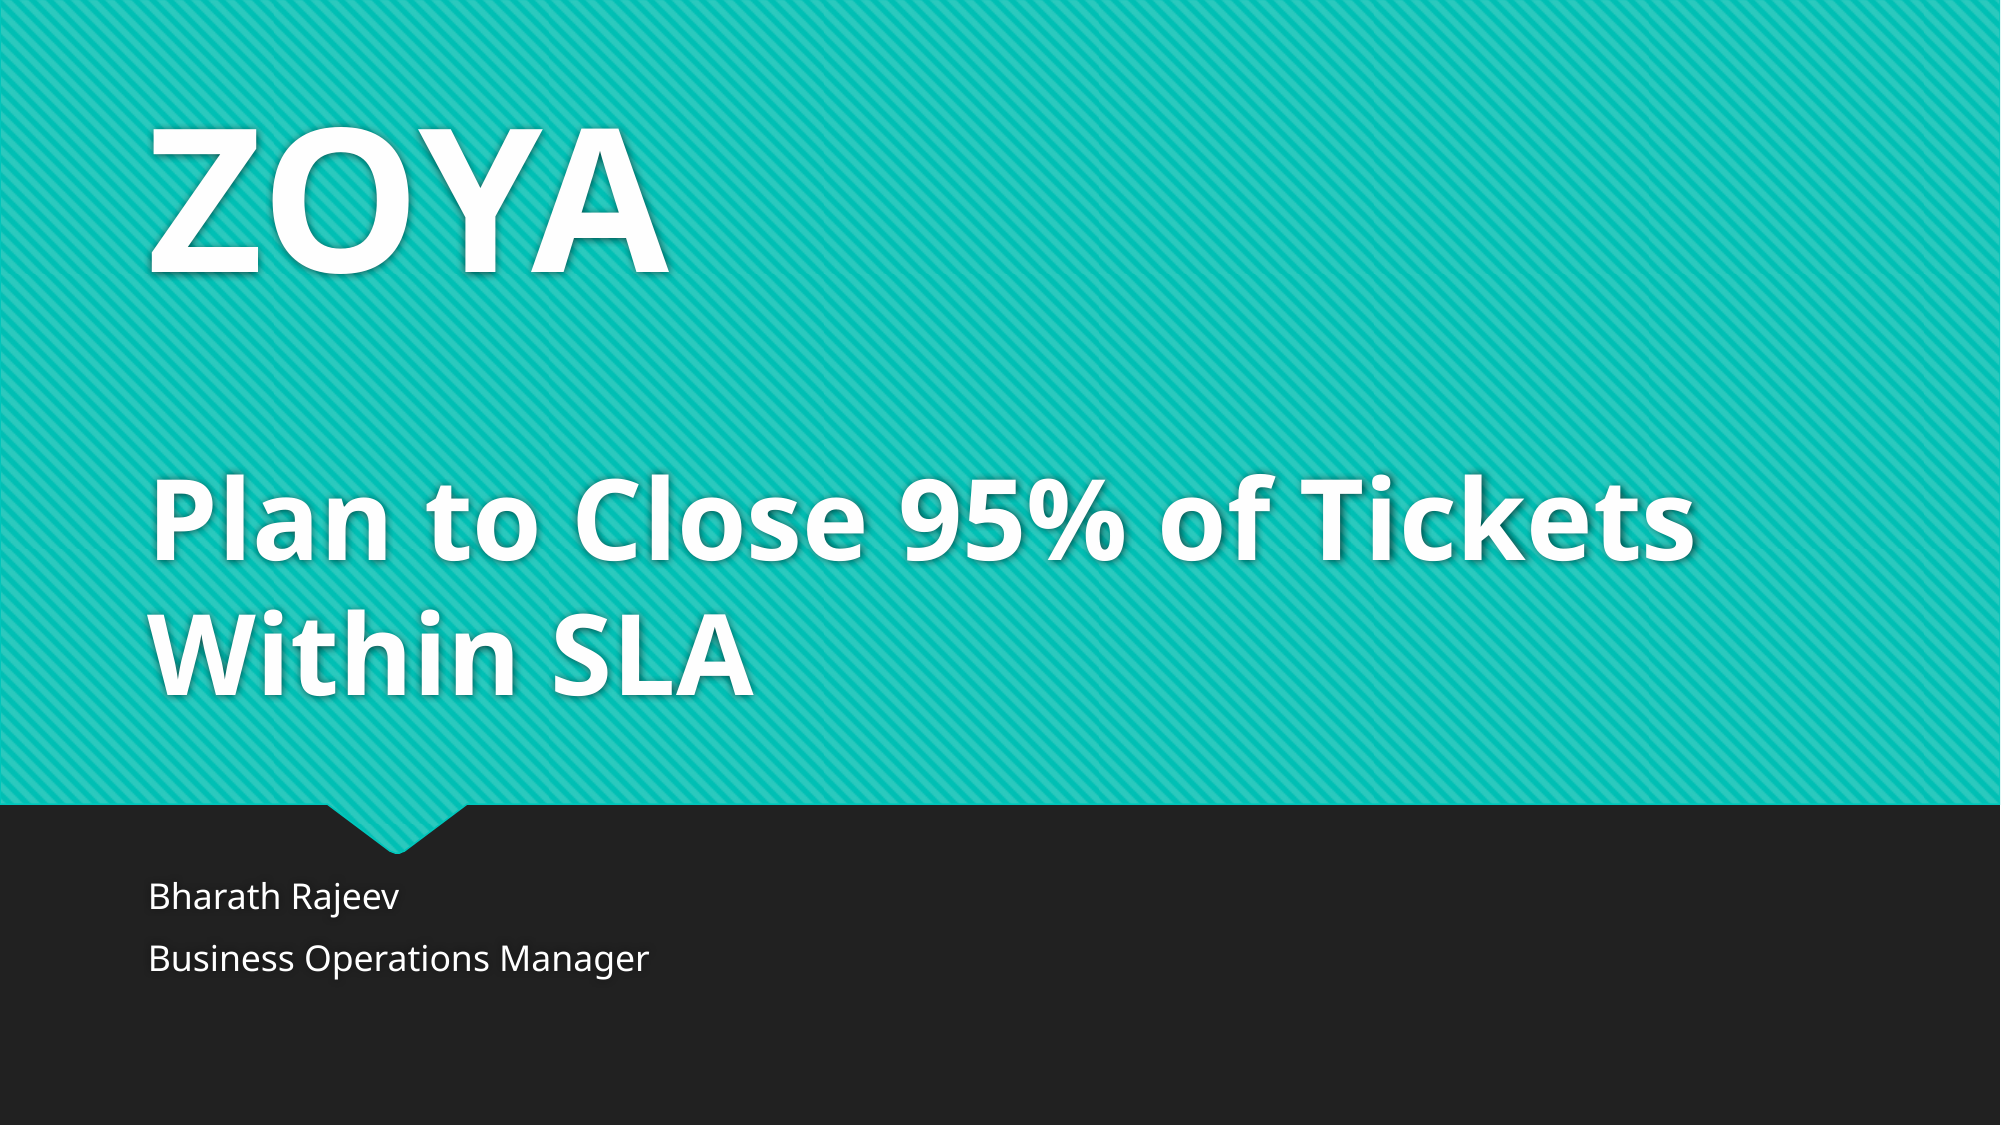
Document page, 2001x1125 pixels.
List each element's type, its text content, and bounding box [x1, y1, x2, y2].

title ZOYA Plan to Close 95% of Tickets Within SLA [132, 237, 1868, 726]
subtitle Bharath Rajeev Business Operations Manager [132, 866, 1868, 986]
